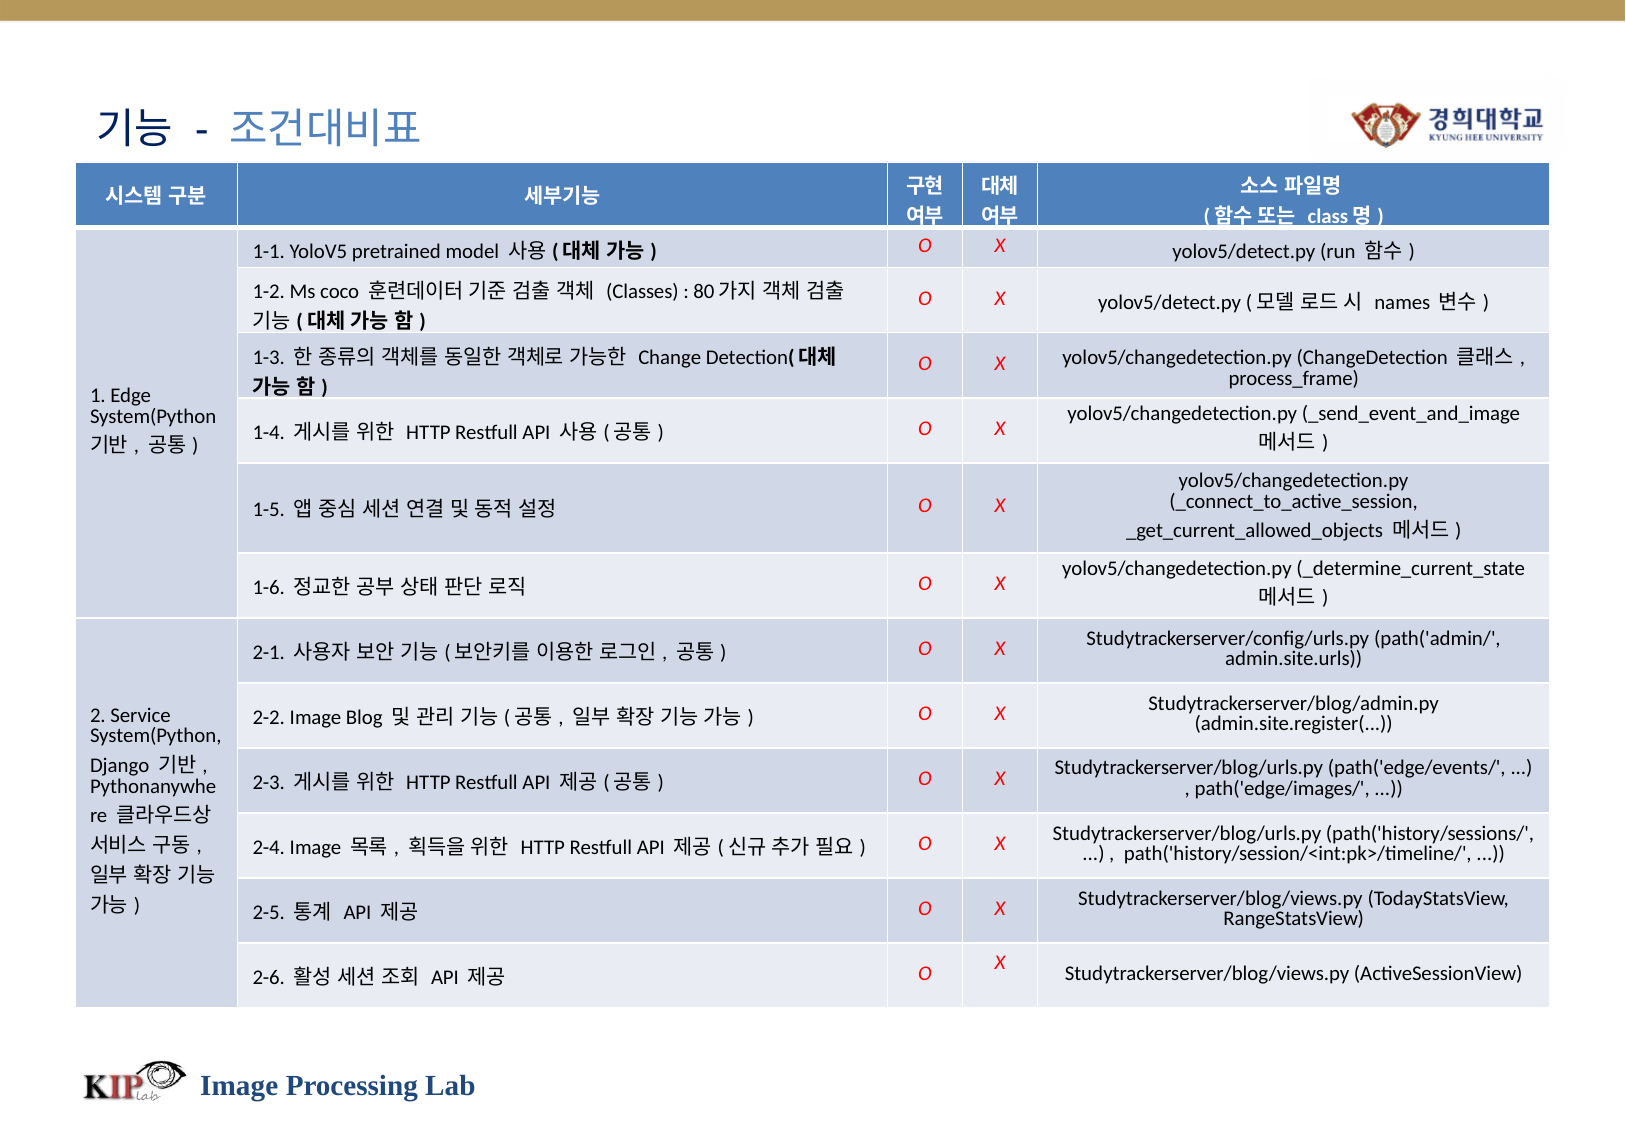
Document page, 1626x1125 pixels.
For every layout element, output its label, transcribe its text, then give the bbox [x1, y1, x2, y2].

table_cell 1-2. Ms coco 훈련데이터 기준 검출 객체 (Classes) : 80가지 객체 검출 기능(대체 가능 함) [238, 268, 887, 332]
table_cell X [963, 333, 1037, 397]
table_cell 1-4. 게시를 위한 HTTP Restfull API 사용(공통) [238, 399, 887, 462]
table_cell yolov5/changedetection.py (ChangeDetection 클래스, process_frame) [1038, 333, 1549, 397]
table_cell Studytrackerserver/blog/urls.py (path('history/sessions/', ...) , path('history/session/<int:pk>/timeline/', ...)) [1038, 814, 1549, 877]
table_cell X [963, 464, 1037, 552]
table_cell X [963, 879, 1037, 942]
table_cell yolov5/detect.py (run 함수) [1038, 230, 1549, 267]
table_cell O [888, 464, 962, 552]
table_cell X [963, 619, 1037, 682]
table_cell Studytrackerserver/blog/admin.py (admin.site.register(...)) [1038, 684, 1549, 747]
table_cell O [888, 230, 962, 267]
table_cell X [963, 814, 1037, 877]
table_cell O [888, 333, 962, 397]
table_cell yolov5/detect.py (모델 로드 시 names 변수) [1038, 268, 1549, 332]
title 기능 - 조건대비표 [94, 100, 1213, 162]
table_cell Studytrackerserver/blog/urls.py (path('edge/events/', ...) , path('edge/images/', ...)) [1038, 749, 1549, 812]
table_cell O [888, 268, 962, 332]
table_header 구현 여부 [888, 163, 962, 225]
table_cell yolov5/changedetection.py (_determine_current_state 메서드) [1038, 554, 1549, 617]
table_cell O [888, 554, 962, 617]
table_header 소스 파일명 (함수 또는 class명) [1038, 163, 1549, 225]
table_cell X [963, 230, 1037, 267]
table_cell 2-2. Image Blog 및 관리 기능(공통, 일부 확장 기능 가능) [238, 684, 887, 747]
table_cell X [963, 684, 1037, 747]
table_cell O [888, 684, 962, 747]
table_cell X [963, 749, 1037, 812]
text_box Image Processing Lab [198, 1064, 478, 1102]
table_cell Studytrackerserver/blog/views.py (ActiveSessionView) [1038, 944, 1549, 1007]
table_cell O [888, 749, 962, 812]
table_cell 1-3. 한 종류의 객체를 동일한 객체로 가능한 Change Detection(대체 가능 함) [238, 333, 887, 397]
table_cell X [963, 944, 1037, 1007]
table_cell X [963, 399, 1037, 462]
table_cell O [888, 399, 962, 462]
table_cell yolov5/changedetection.py (_connect_to_active_session, _get_current_allowed_objects 메서드) [1038, 464, 1549, 552]
table_cell O [888, 814, 962, 877]
table_cell yolov5/changedetection.py (_send_event_and_image 메서드) [1038, 399, 1549, 462]
table_cell Studytrackerserver/blog/views.py (TodayStatsView, RangeStatsView) [1038, 879, 1549, 942]
table_cell 2. Service System(Python, Django 기반, Pythonanywhere 클라우드상 서비스 구동, 일부 확장 기능 가능) [76, 619, 237, 1007]
table_cell O [888, 944, 962, 1007]
table_cell 1. Edge System(Python 기반, 공통) [76, 230, 237, 617]
picture [0, 0, 1625, 1125]
table_cell X [963, 554, 1037, 617]
table_cell 1-1. YoloV5 pretrained model 사용(대체 가능) [238, 230, 887, 267]
table_header 시스템 구분 [76, 163, 237, 225]
table_cell O [888, 619, 962, 682]
table_cell X [963, 268, 1037, 332]
table_cell 2-1. 사용자 보안 기능(보안키를 이용한 로그인, 공통) [238, 619, 887, 682]
table_cell O [888, 879, 962, 942]
table_cell 2-4. Image 목록, 획득을 위한 HTTP Restfull API 제공(신규 추가 필요) [238, 814, 887, 877]
table_header 세부기능 [238, 163, 887, 225]
table_cell 2-5. 통계 API 제공 [238, 879, 887, 942]
table_header 대체 여부 [963, 163, 1037, 225]
table_cell Studytrackerserver/config/urls.py (path('admin/', admin.site.urls)) [1038, 619, 1549, 682]
table_cell 2-3. 게시를 위한 HTTP Restfull API 제공(공통) [238, 749, 887, 812]
table_cell 1-5. 앱 중심 세션 연결 및 동적 설정 [238, 464, 887, 552]
table_cell 2-6. 활성 세션 조회 API 제공 [238, 944, 887, 1007]
table_cell 1-6. 정교한 공부 상태 판단 로직 [238, 554, 887, 617]
